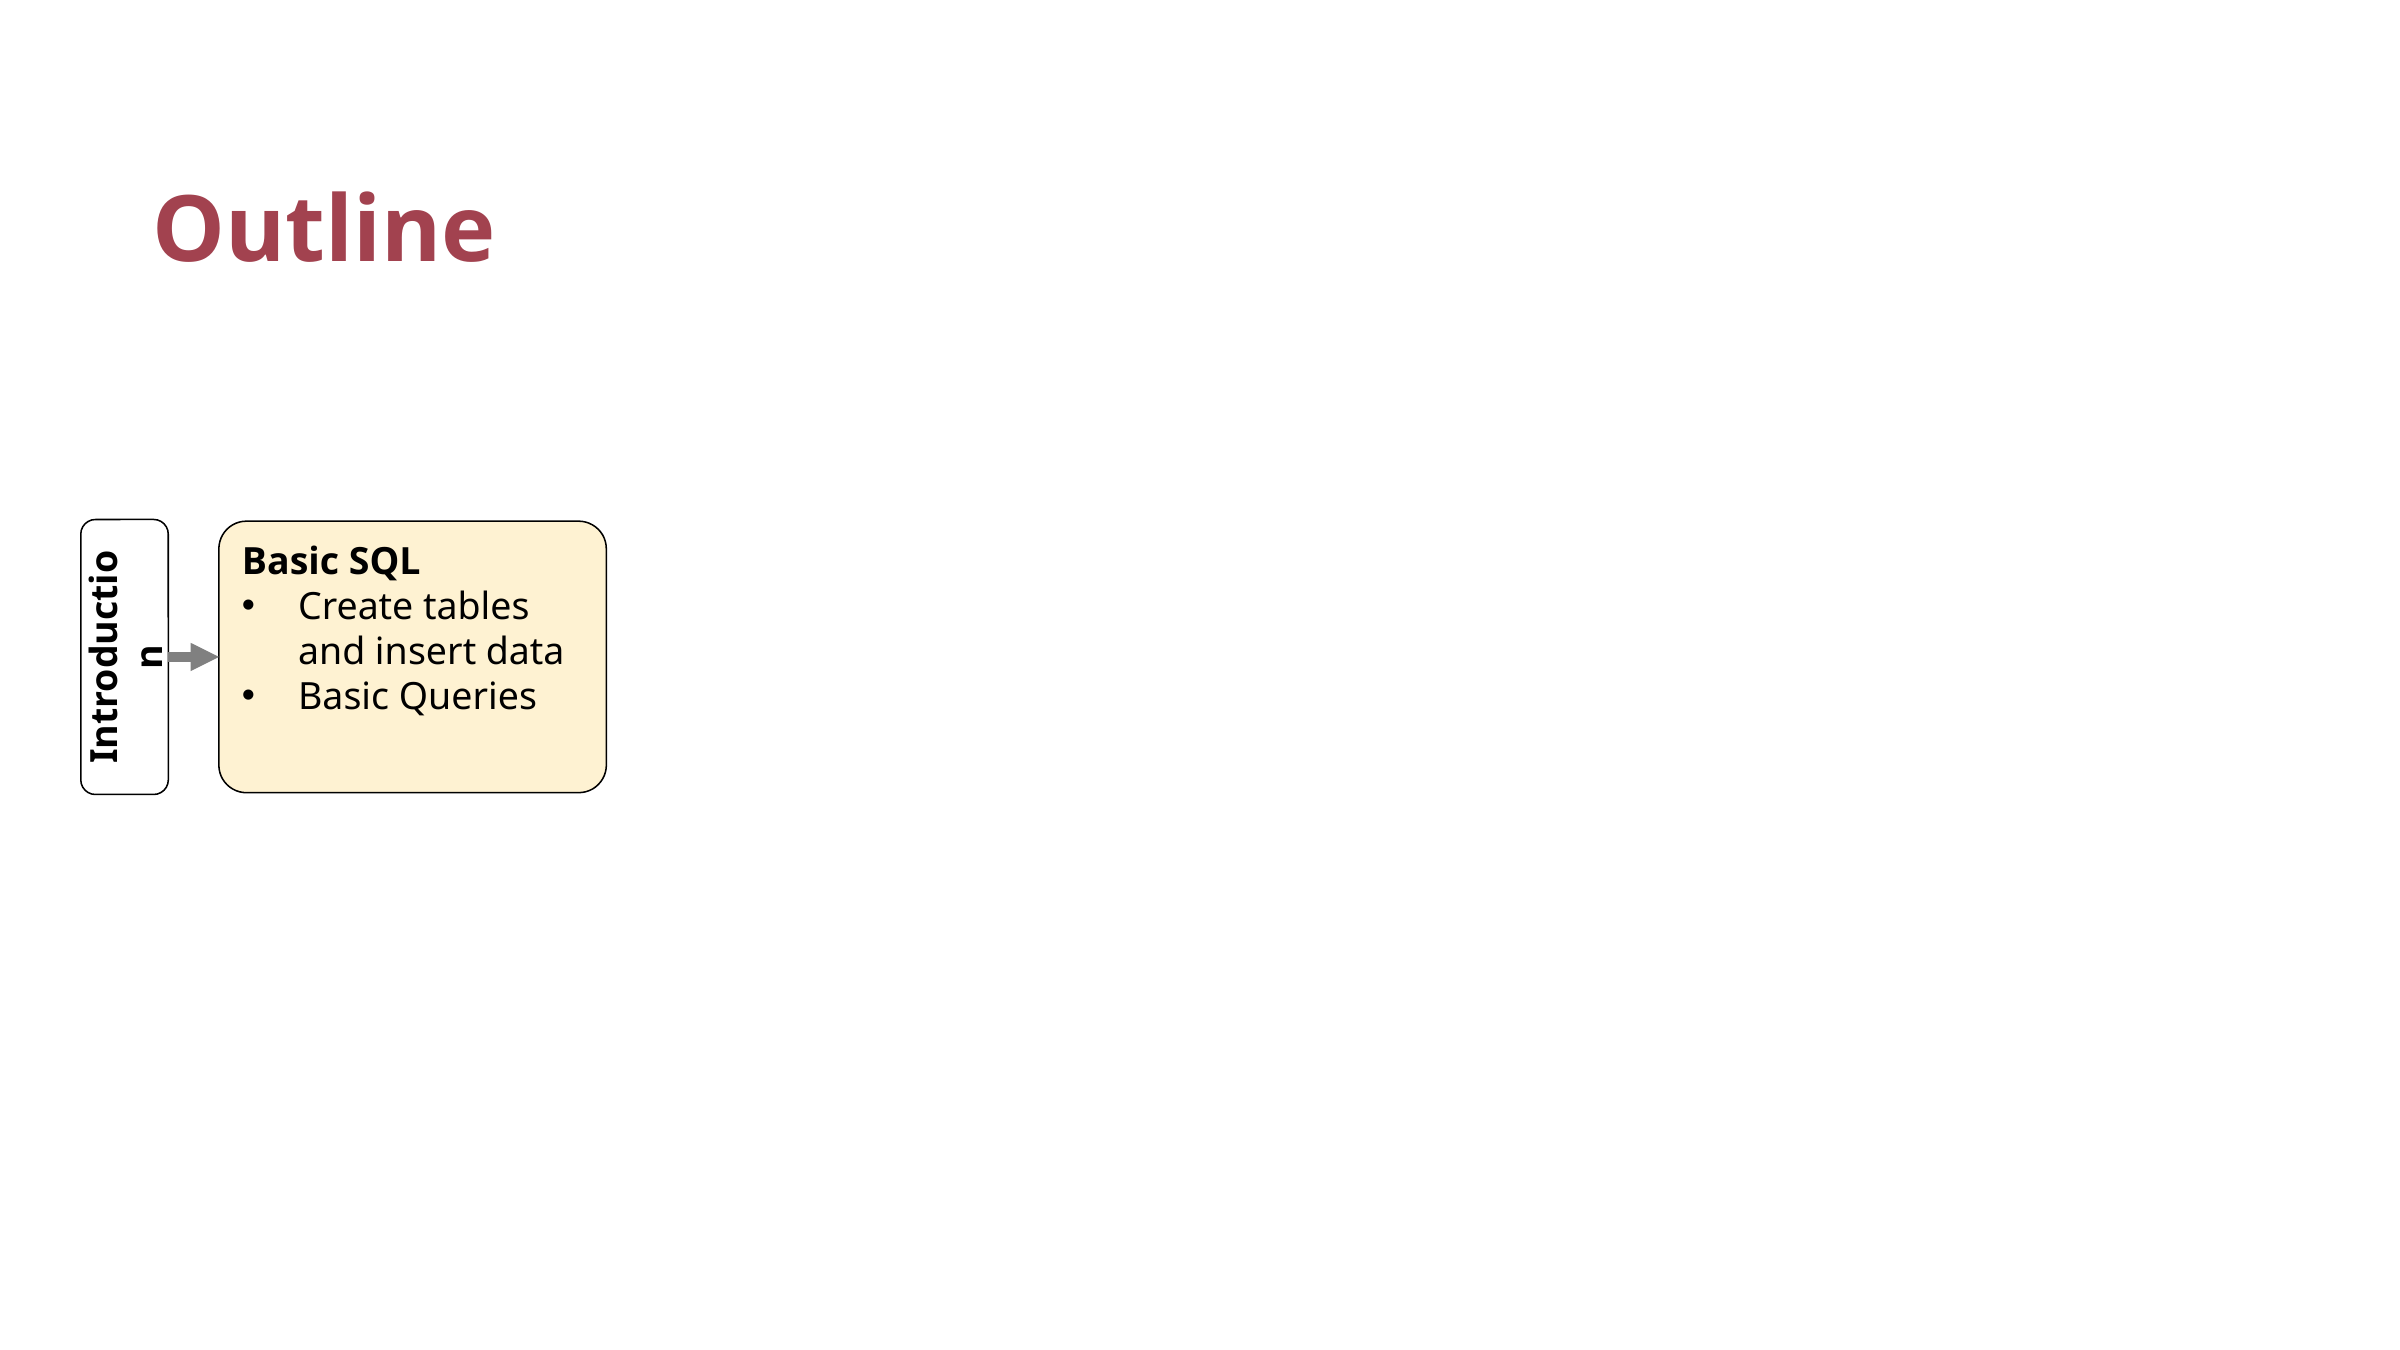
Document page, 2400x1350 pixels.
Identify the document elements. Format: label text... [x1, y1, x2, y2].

text_box Basic SQL Create tables and insert data Basic Queries [218, 521, 607, 793]
title Outline [137, 54, 2263, 288]
text_box Introduction [80, 519, 169, 795]
